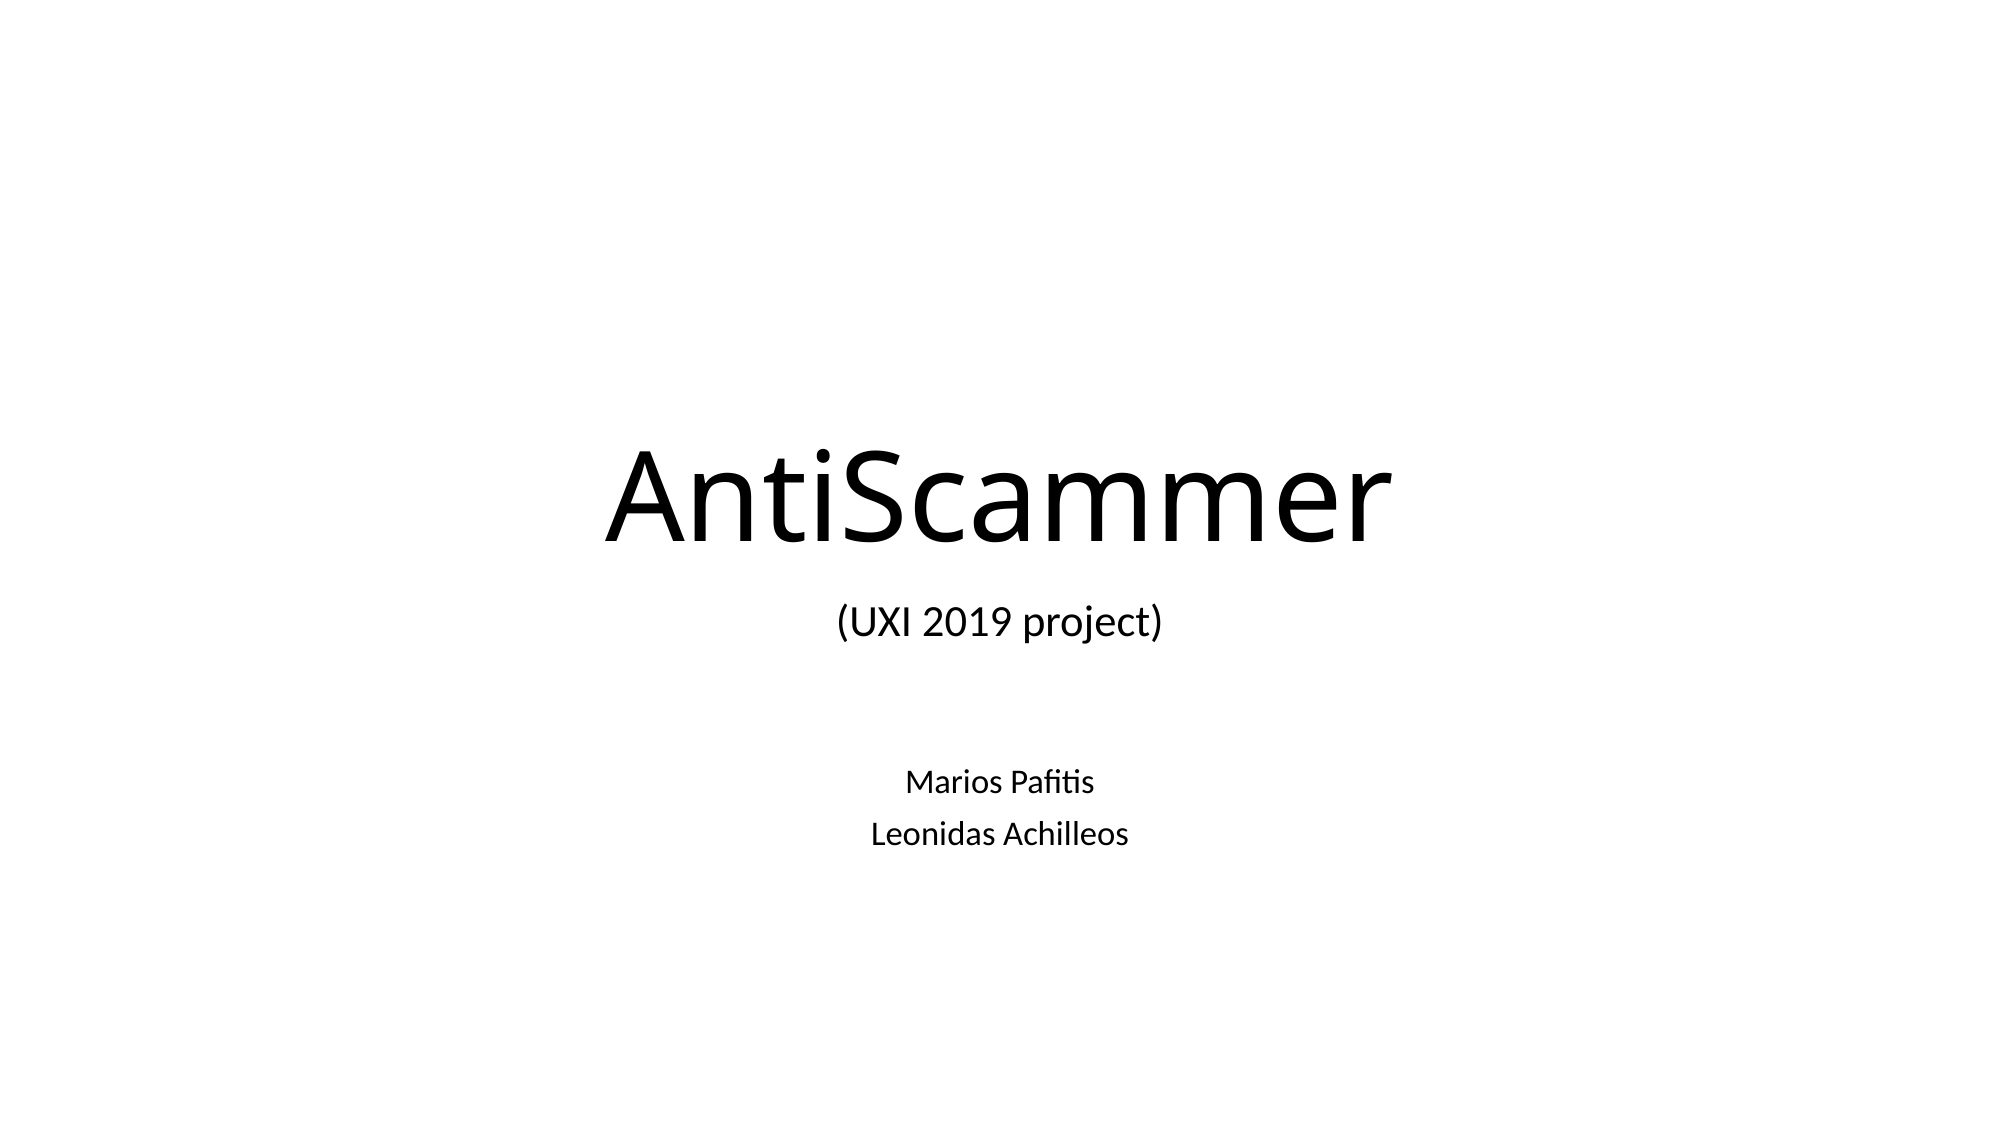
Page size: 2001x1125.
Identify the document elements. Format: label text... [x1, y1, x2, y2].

title AntiScammer [249, 184, 1750, 576]
subtitle (UXI 2019 project) Marios Pafitis Leonidas Achilleos [249, 590, 1750, 863]
